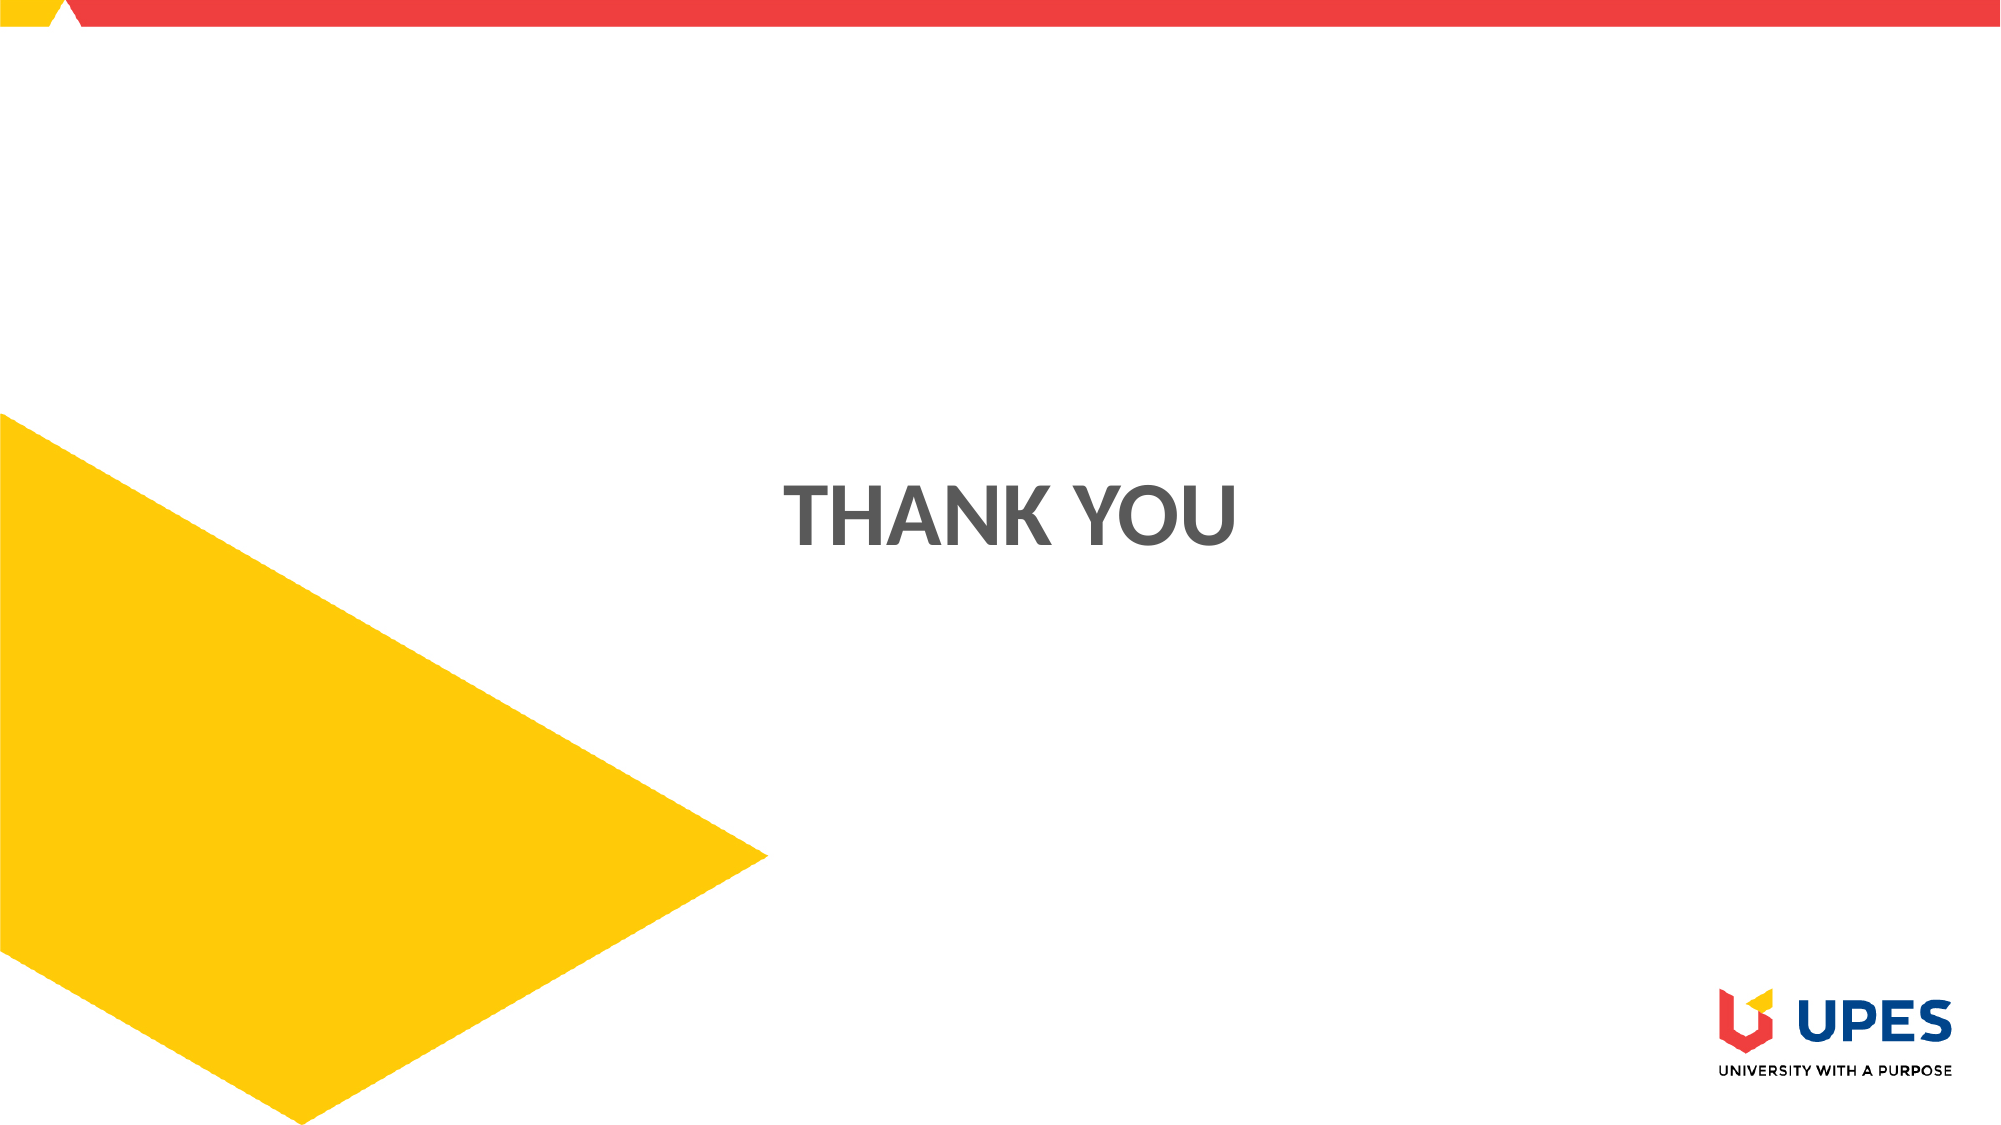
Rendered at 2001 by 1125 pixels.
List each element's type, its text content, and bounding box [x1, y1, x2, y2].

picture [0, 0, 2001, 1125]
title THANK YOU [11, 469, 2000, 563]
